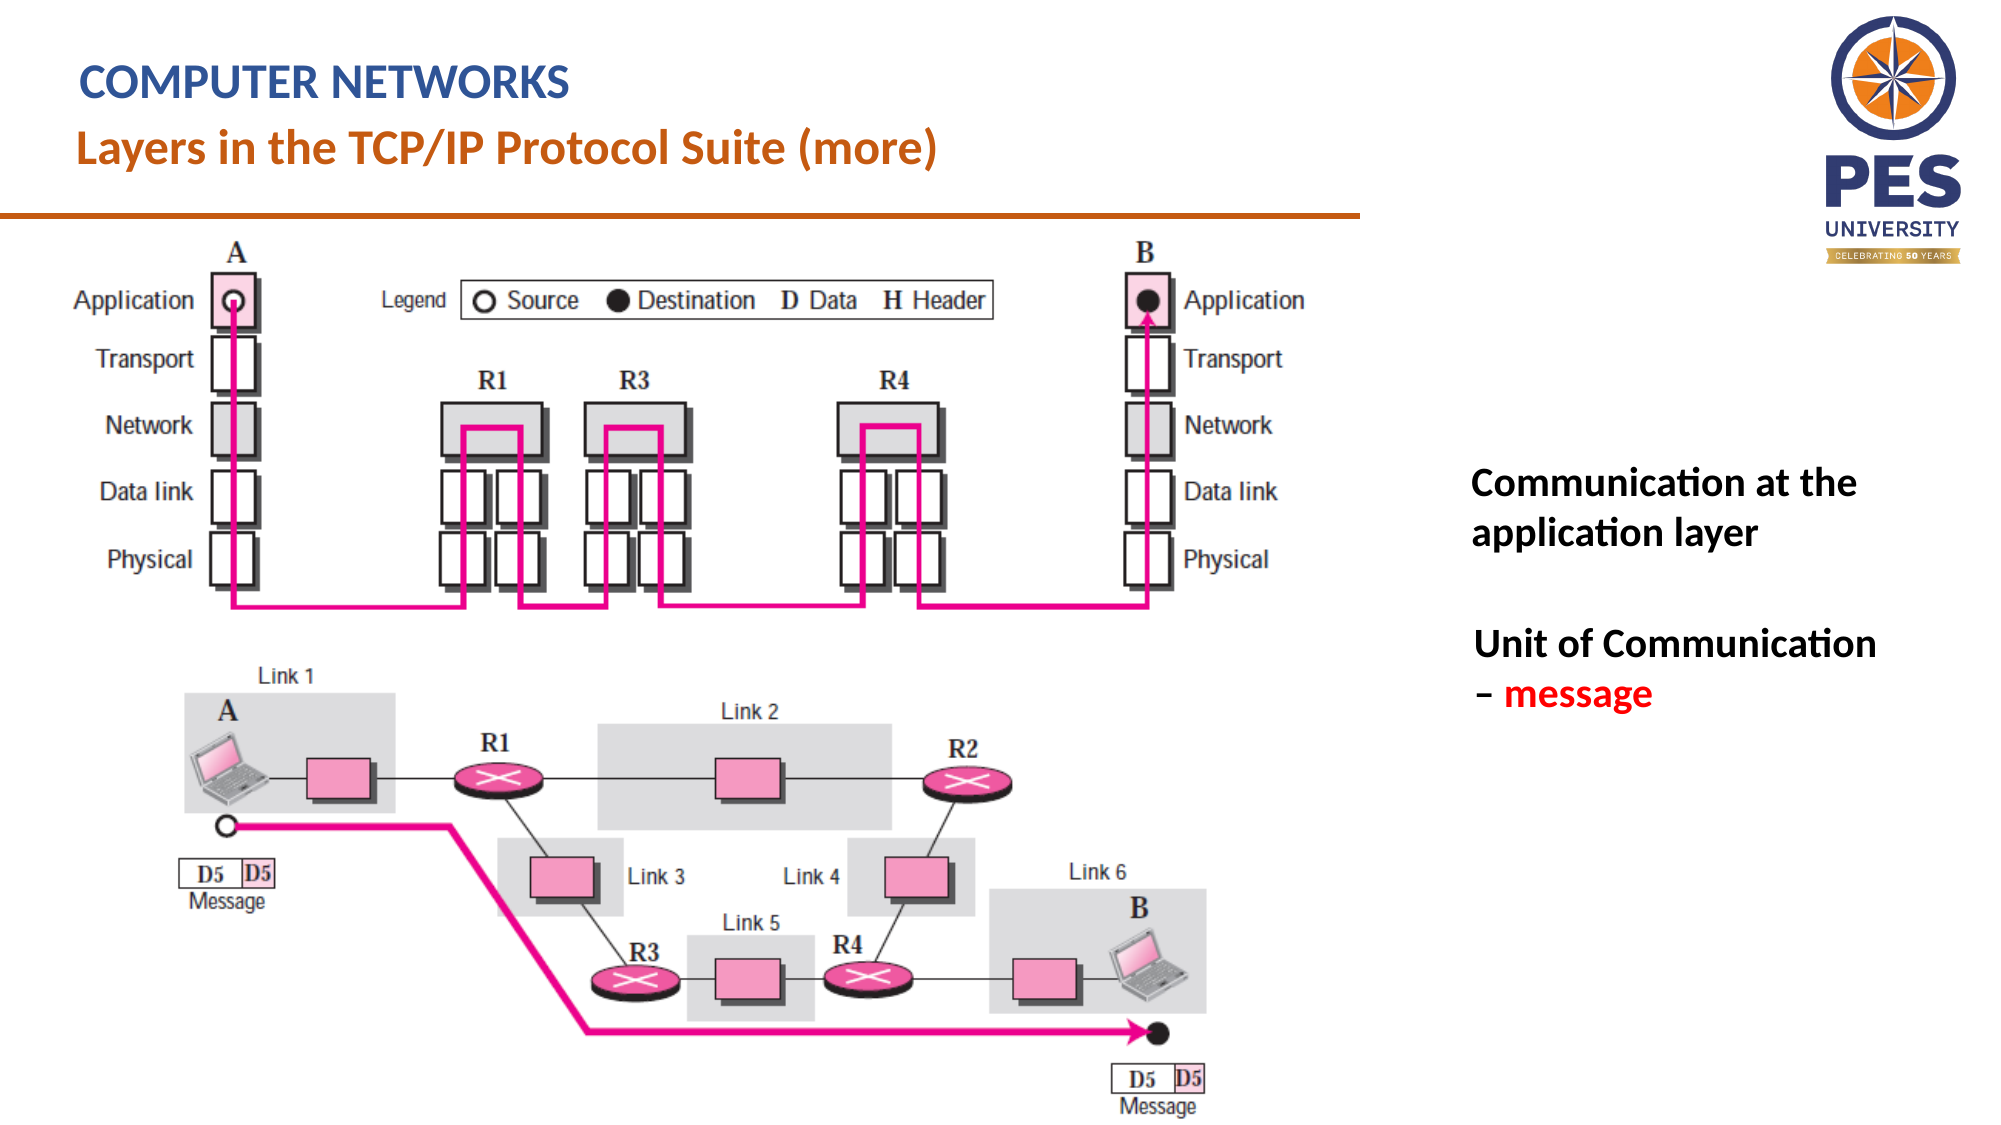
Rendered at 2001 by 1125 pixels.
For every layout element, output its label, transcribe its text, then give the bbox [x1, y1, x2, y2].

picture [1826, 16, 1961, 264]
text_box COMPUTER NETWORKS [64, 41, 1295, 106]
text_box Communication at the application layer [1456, 447, 1906, 563]
picture [49, 226, 1325, 1125]
text_box Layers in the TCP/IP Protocol Suite (more) [60, 106, 1374, 182]
text_box Unit of Communication – message [1458, 608, 1908, 724]
